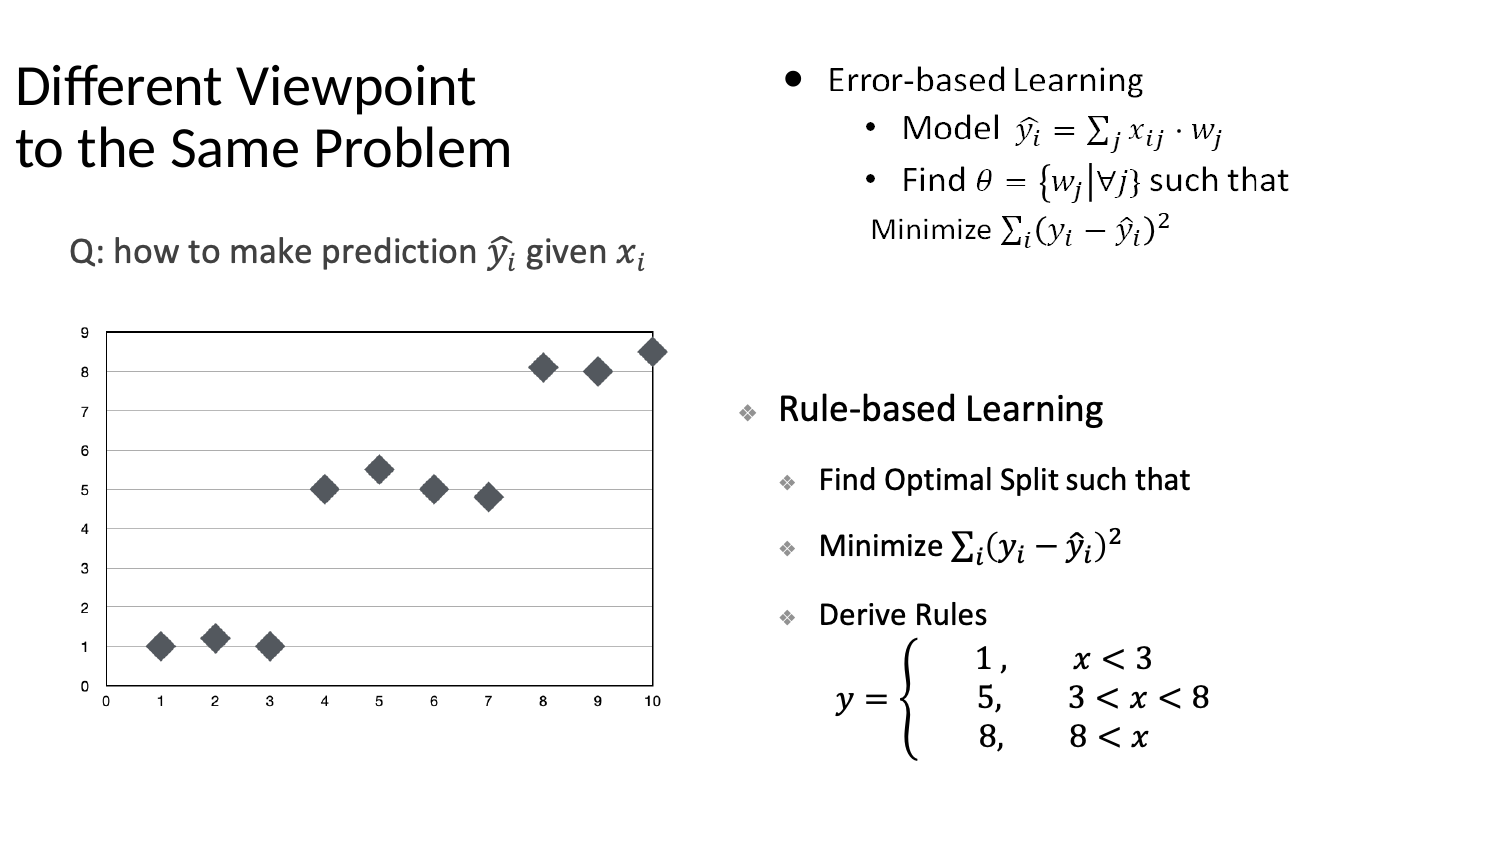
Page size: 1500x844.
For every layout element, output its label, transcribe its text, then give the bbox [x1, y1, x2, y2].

text_box [0, 219, 696, 281]
list [768, 42, 1500, 571]
picture [79, 314, 672, 708]
text_box [728, 374, 1399, 844]
title Different Viewpoint to the Same Problem [0, 64, 547, 171]
